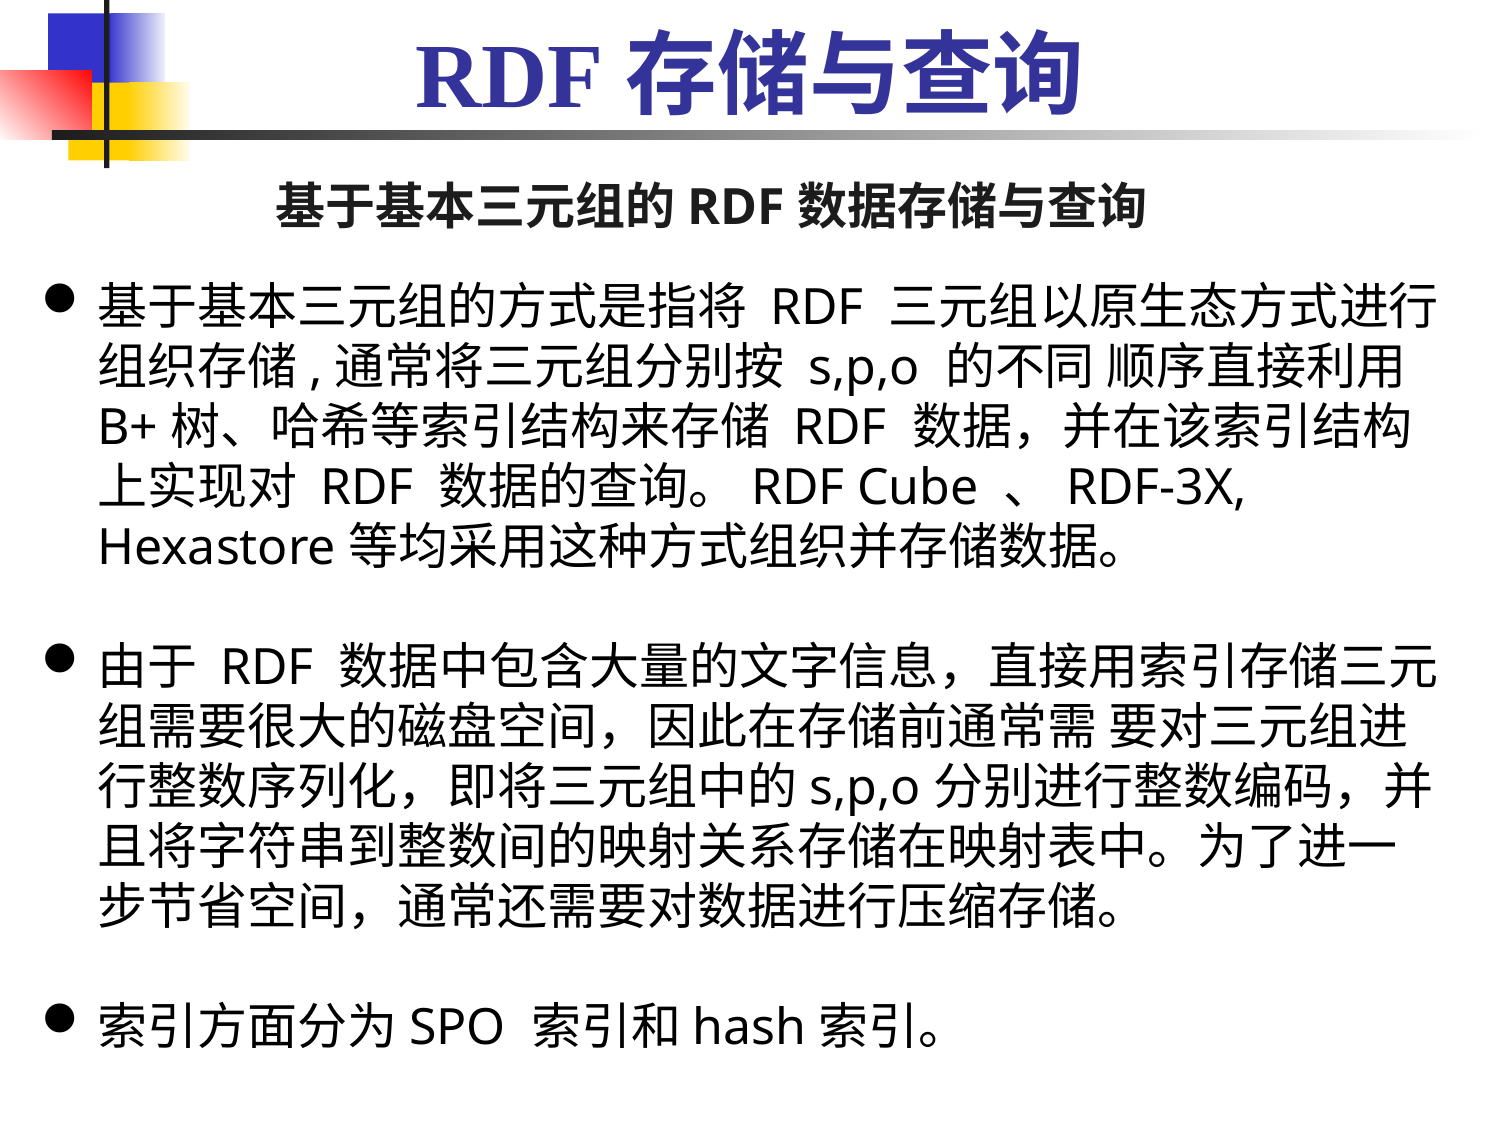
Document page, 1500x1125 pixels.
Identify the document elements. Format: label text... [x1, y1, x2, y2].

title RDF存储与查询 [88, 0, 1412, 134]
text_box 基于基本三元组的方式是指将 RDF 三元组以原生态方式进行组织存储,通常将三元组分别按 s,p,o 的不同 顺序直接利用 B+树、哈希等索引结构来存储 RDF 数据，并在该索引结构上实现对 RDF 数据的查询。RDF Cube 、RDF-3X, Hexastore等均采用这种方式组织并存储数据。 由于 RDF 数据中包含大量的文字信息，直接用索引存储三元组需要很大的磁盘空间，因此在存储前通常需 要对三元组进行整数序列化，即将三元组中的s,p,o分别进行整数编码，并且将字符串到整数间的映射关系存储在映射表中。为了进一步节省空间，通常还需要对数据进行压缩存储。 索引方面分为SPO 索引和hash索引。 [26, 267, 1459, 1062]
text_box 基于基本三元组的RDF数据存储与查询 [256, 167, 1167, 242]
text_box [41, 218, 1500, 444]
